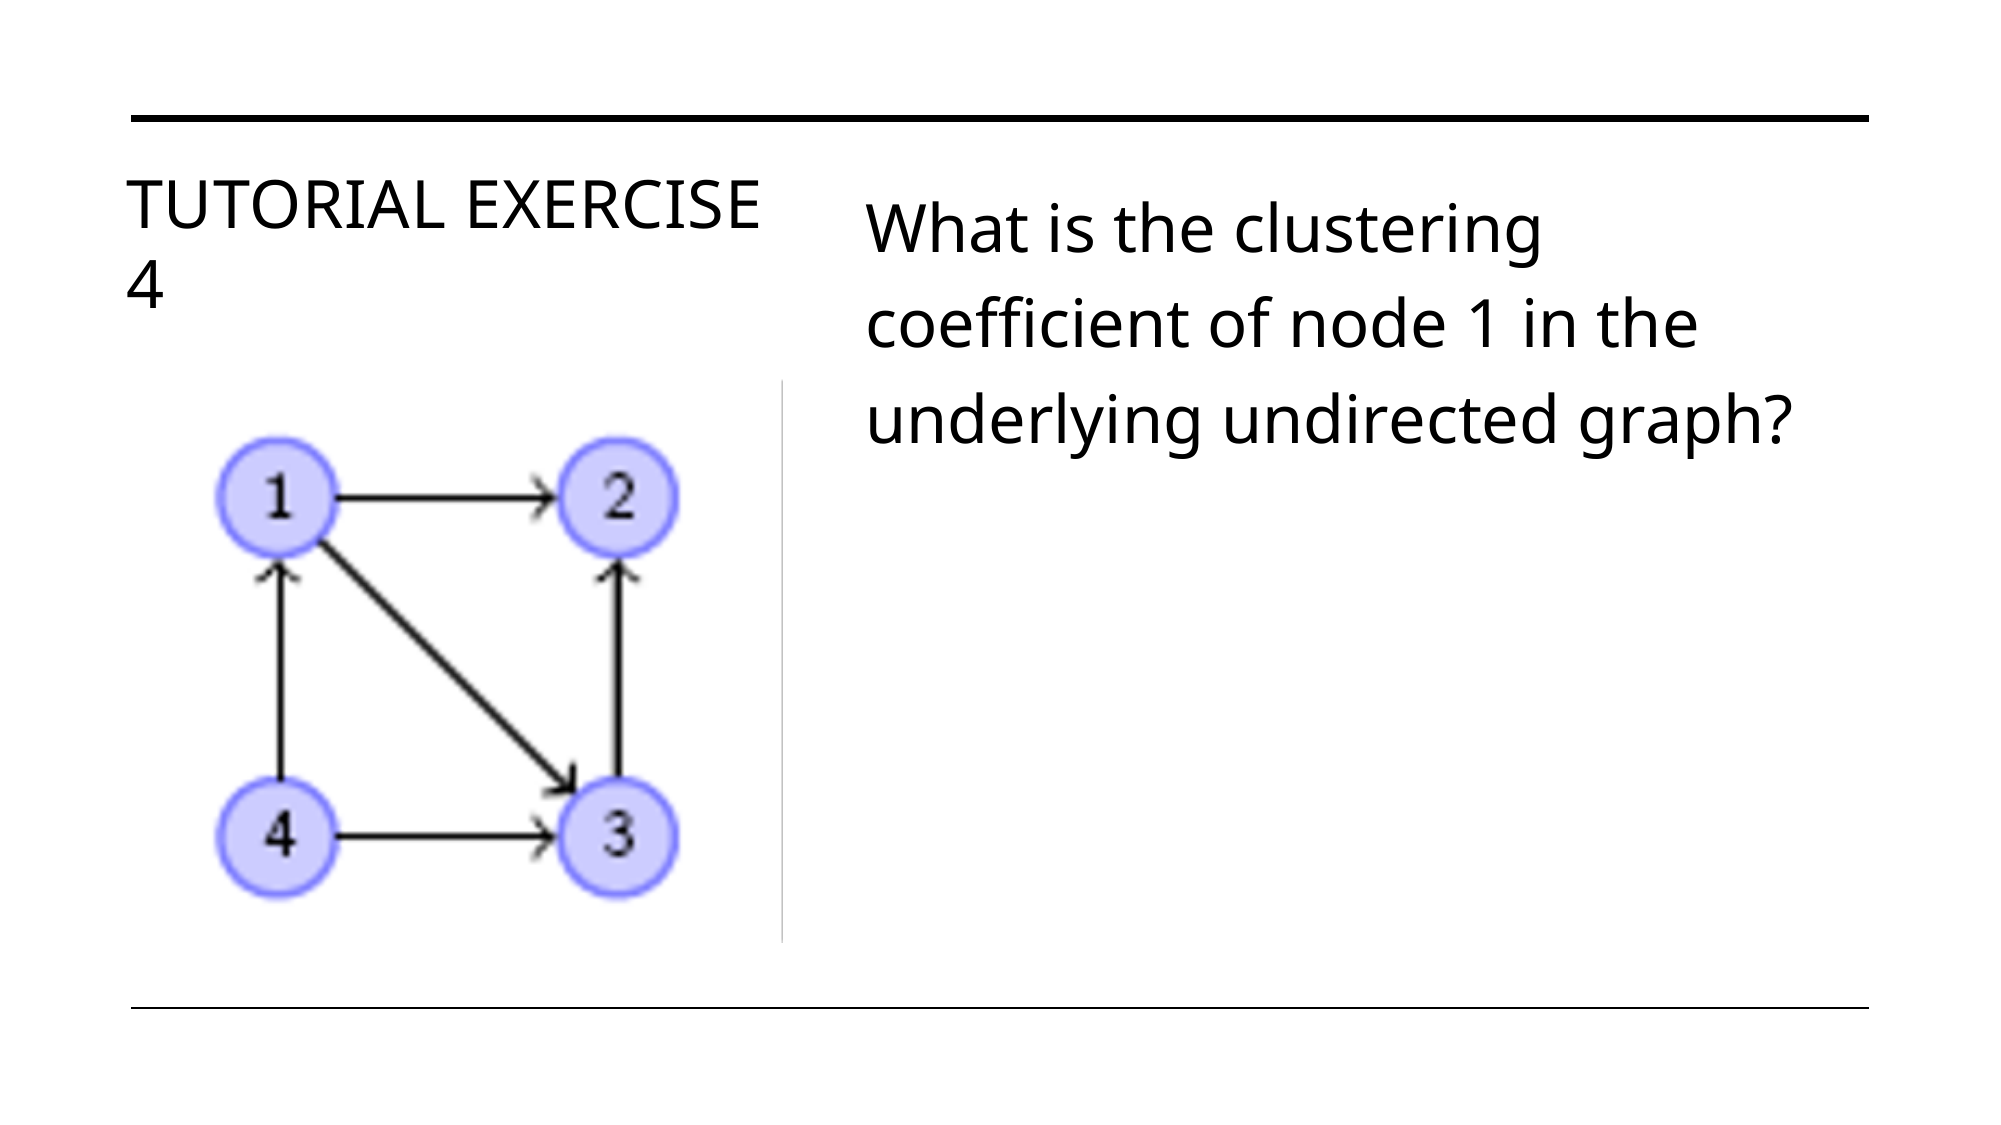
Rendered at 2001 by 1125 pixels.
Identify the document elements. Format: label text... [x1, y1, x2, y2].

picture [112, 379, 785, 943]
list What is the clustering coefficient of node 1 in the underlying undirected graph? [850, 161, 1863, 962]
title Tutorial Exercise 4 [111, 128, 783, 329]
